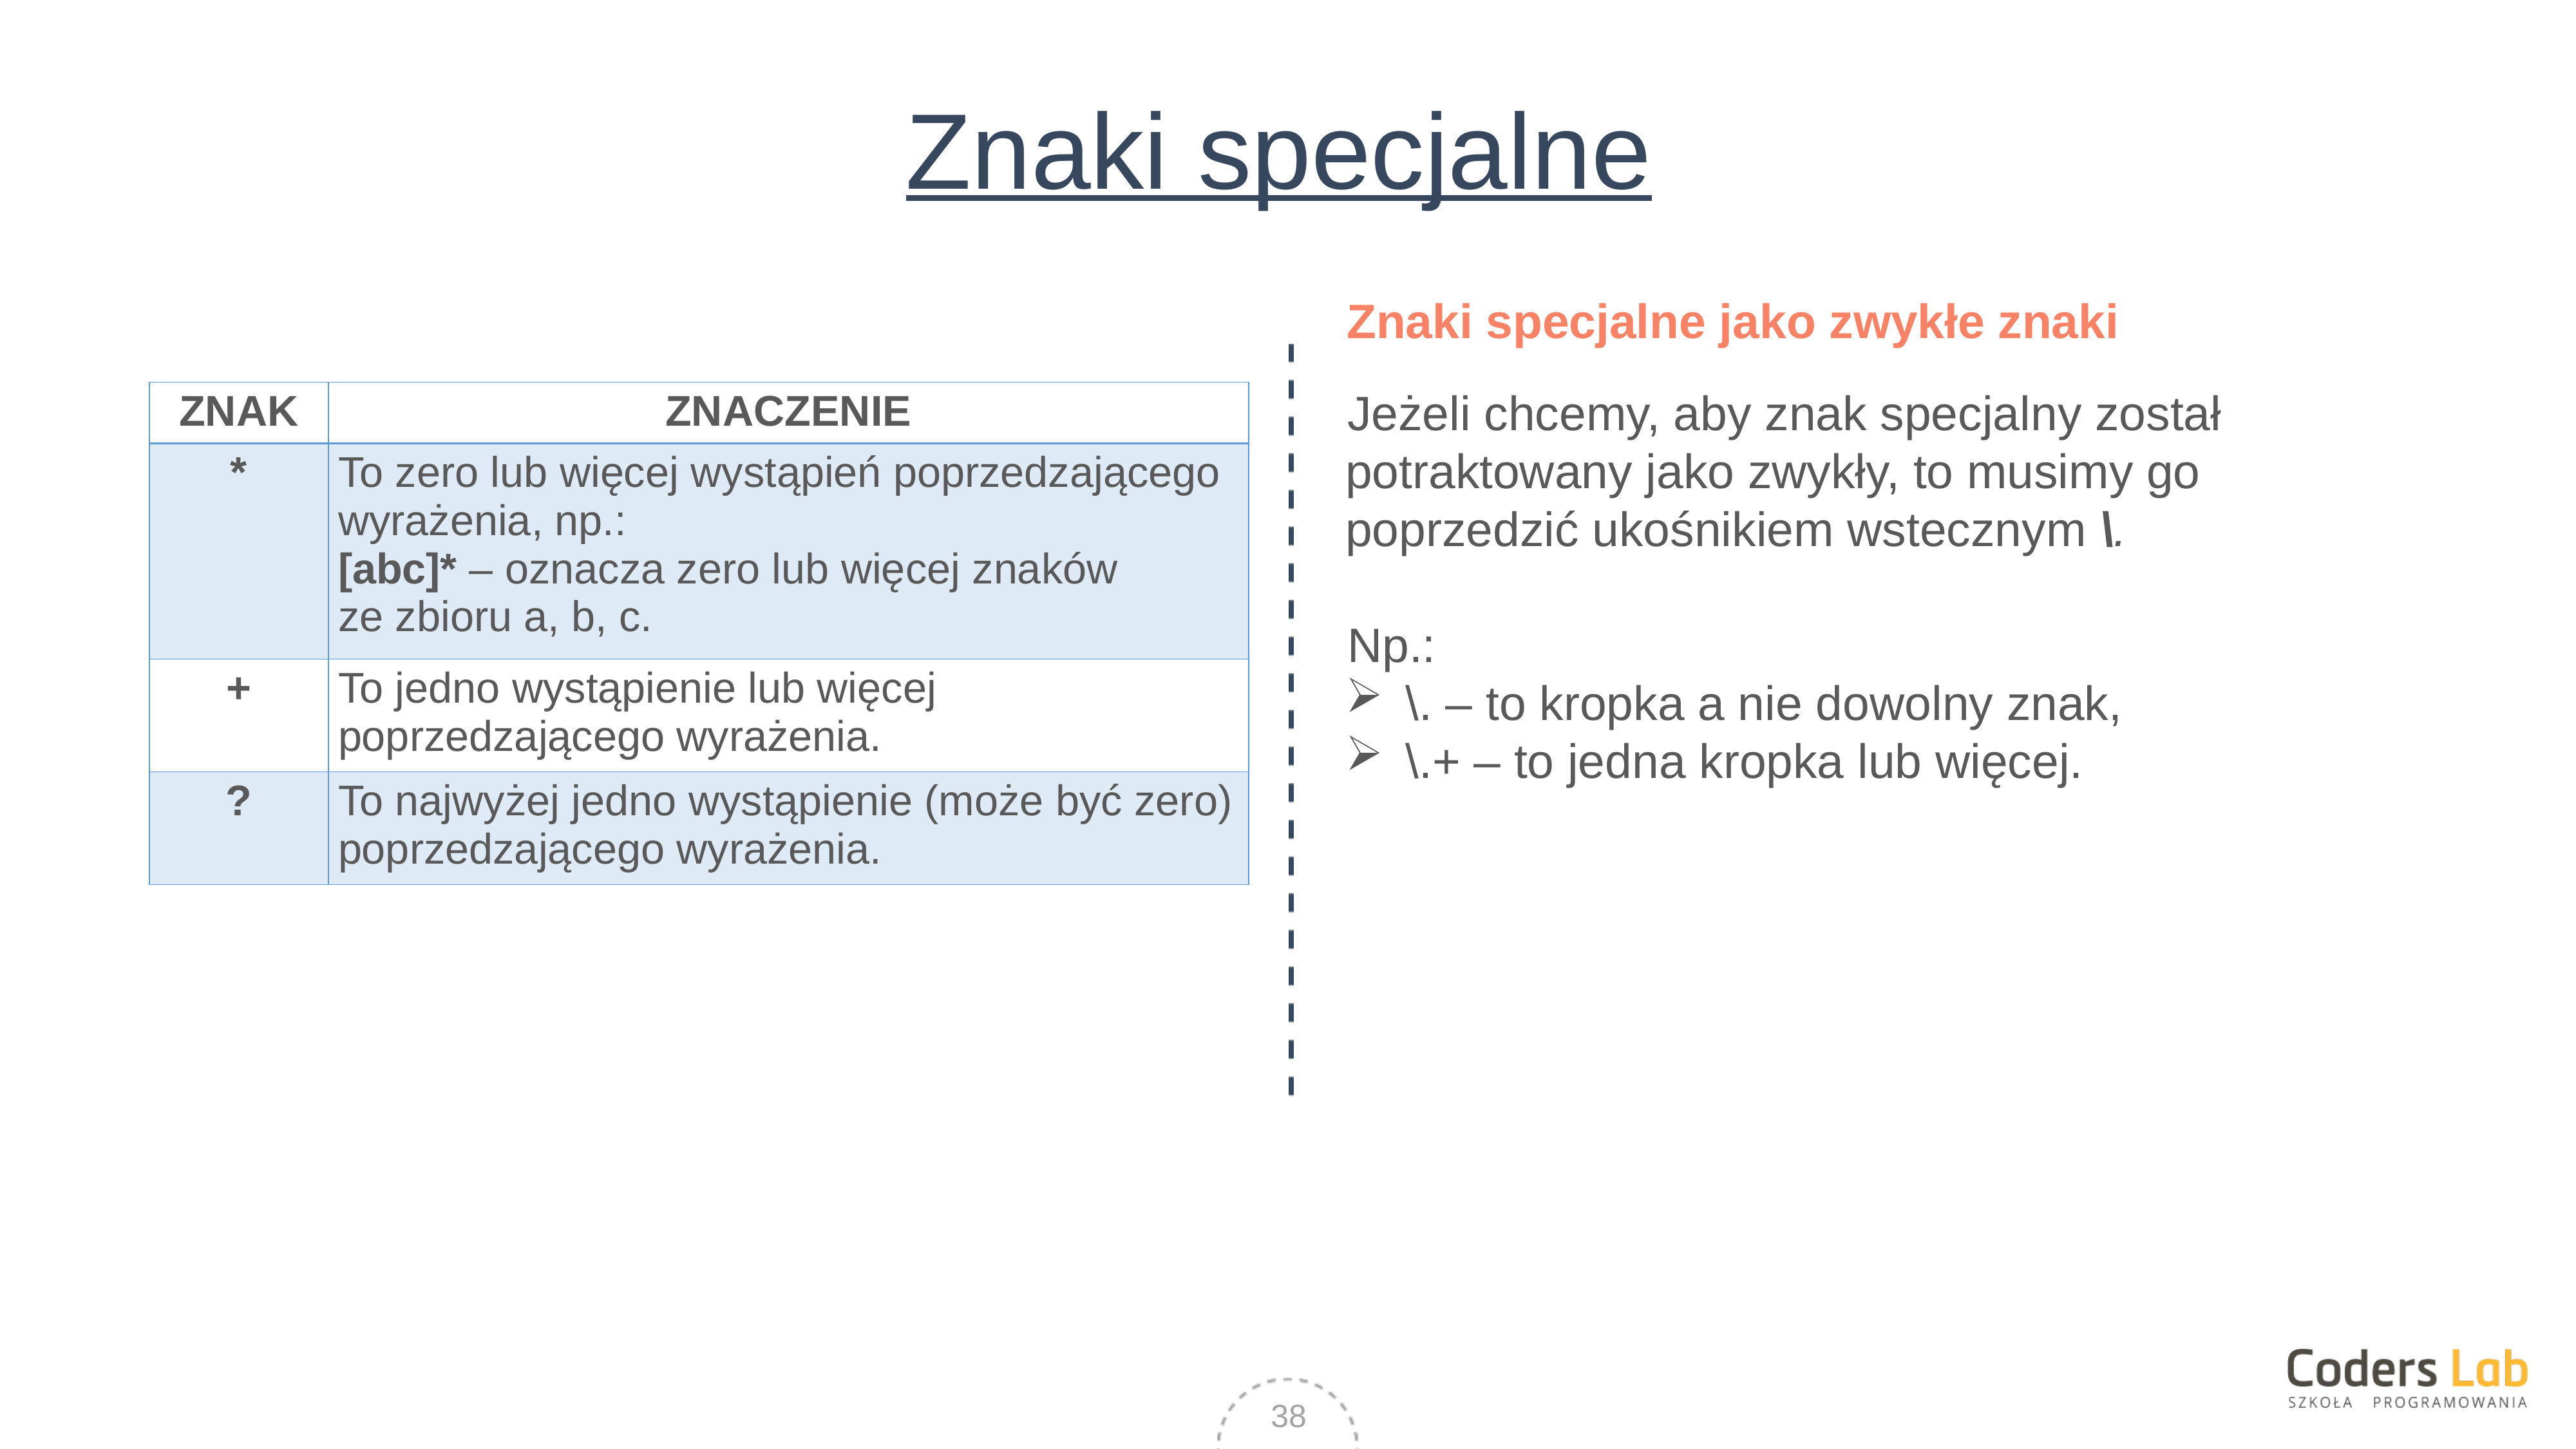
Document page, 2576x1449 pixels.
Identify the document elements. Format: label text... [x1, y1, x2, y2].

slide_number 38 [1266, 1395, 1311, 1444]
table_cell To najwyżej jedno wystąpienie (może być zero) poprzedzającego wyrażenia. [329, 772, 1248, 884]
table_header ZNAK [150, 383, 328, 442]
picture [1288, 344, 1294, 1103]
table_header ZNACZENIE [329, 383, 1248, 442]
title Znaki specjalne [290, 77, 2269, 208]
table_cell * [150, 444, 328, 659]
table_cell To jedno wystąpienie lub więcej poprzedzającego wyrażenia. [329, 659, 1248, 772]
picture [1217, 1378, 1359, 1449]
table_cell + [150, 659, 328, 772]
picture [2282, 1340, 2533, 1421]
table_cell ? [150, 772, 328, 884]
text_box Jeżeli chcemy, aby znak specjalny został potraktowany jako zwykły, to musimy go poprzedzić ukośnikiem wstecznym \. Np.: \. – to kropka a nie dowolny znak, \.+ – to jedna kropka lub więcej. [1336, 377, 2444, 793]
table_cell To zero lub więcej wystąpień poprzedzającego wyrażenia, np.: [abc]* – oznacza zero lub więcej znaków ze zbioru a, b, c. [329, 444, 1248, 659]
text_box Znaki specjalne jako zwykłe znaki [1337, 285, 2130, 353]
